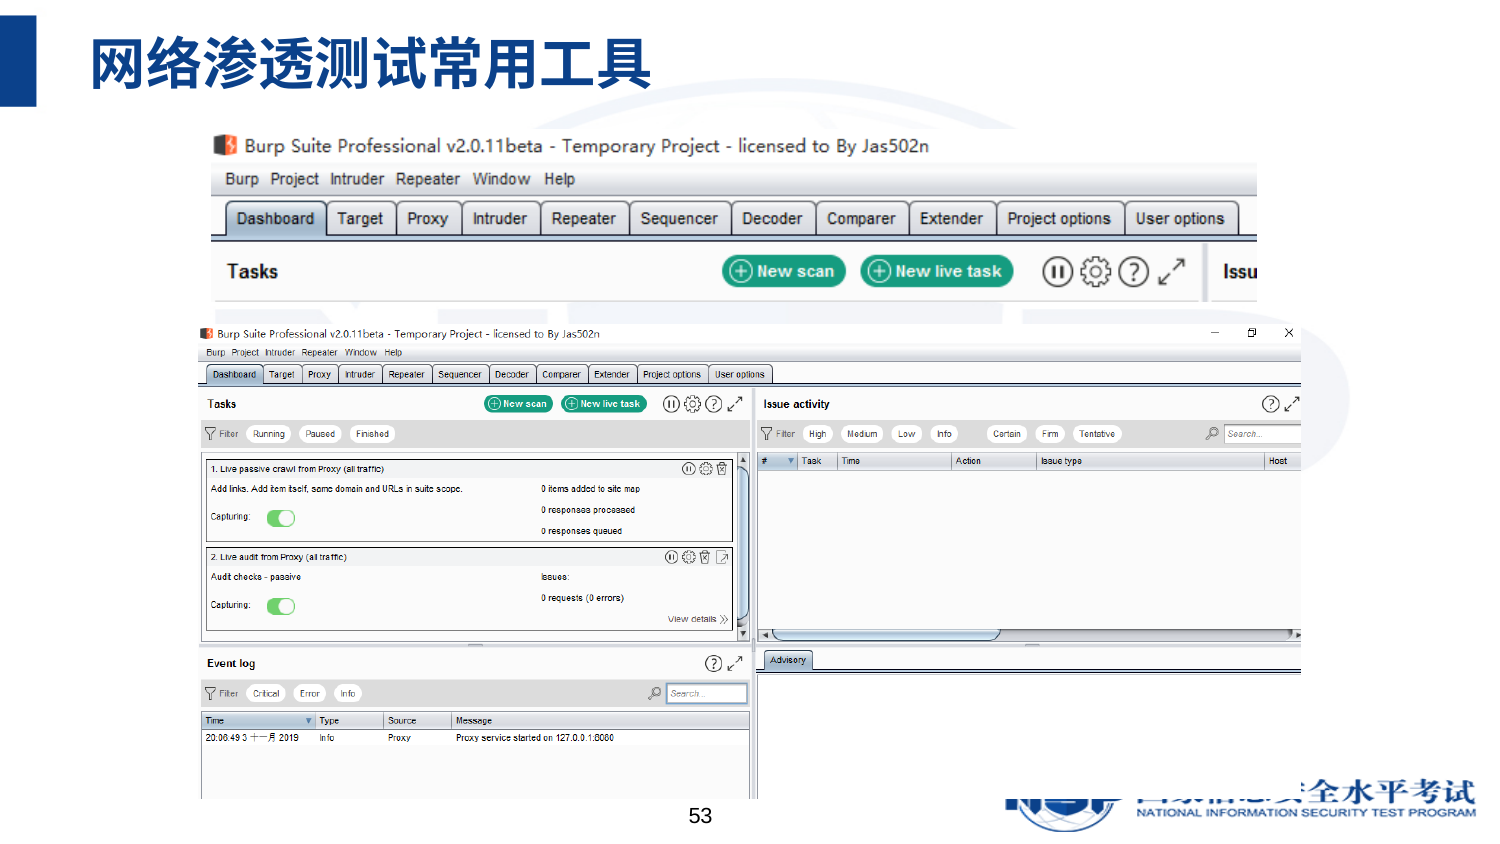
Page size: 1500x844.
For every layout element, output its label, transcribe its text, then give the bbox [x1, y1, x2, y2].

title 网络渗透测试常用工具 [74, 17, 1426, 107]
picture [0, 0, 1500, 844]
